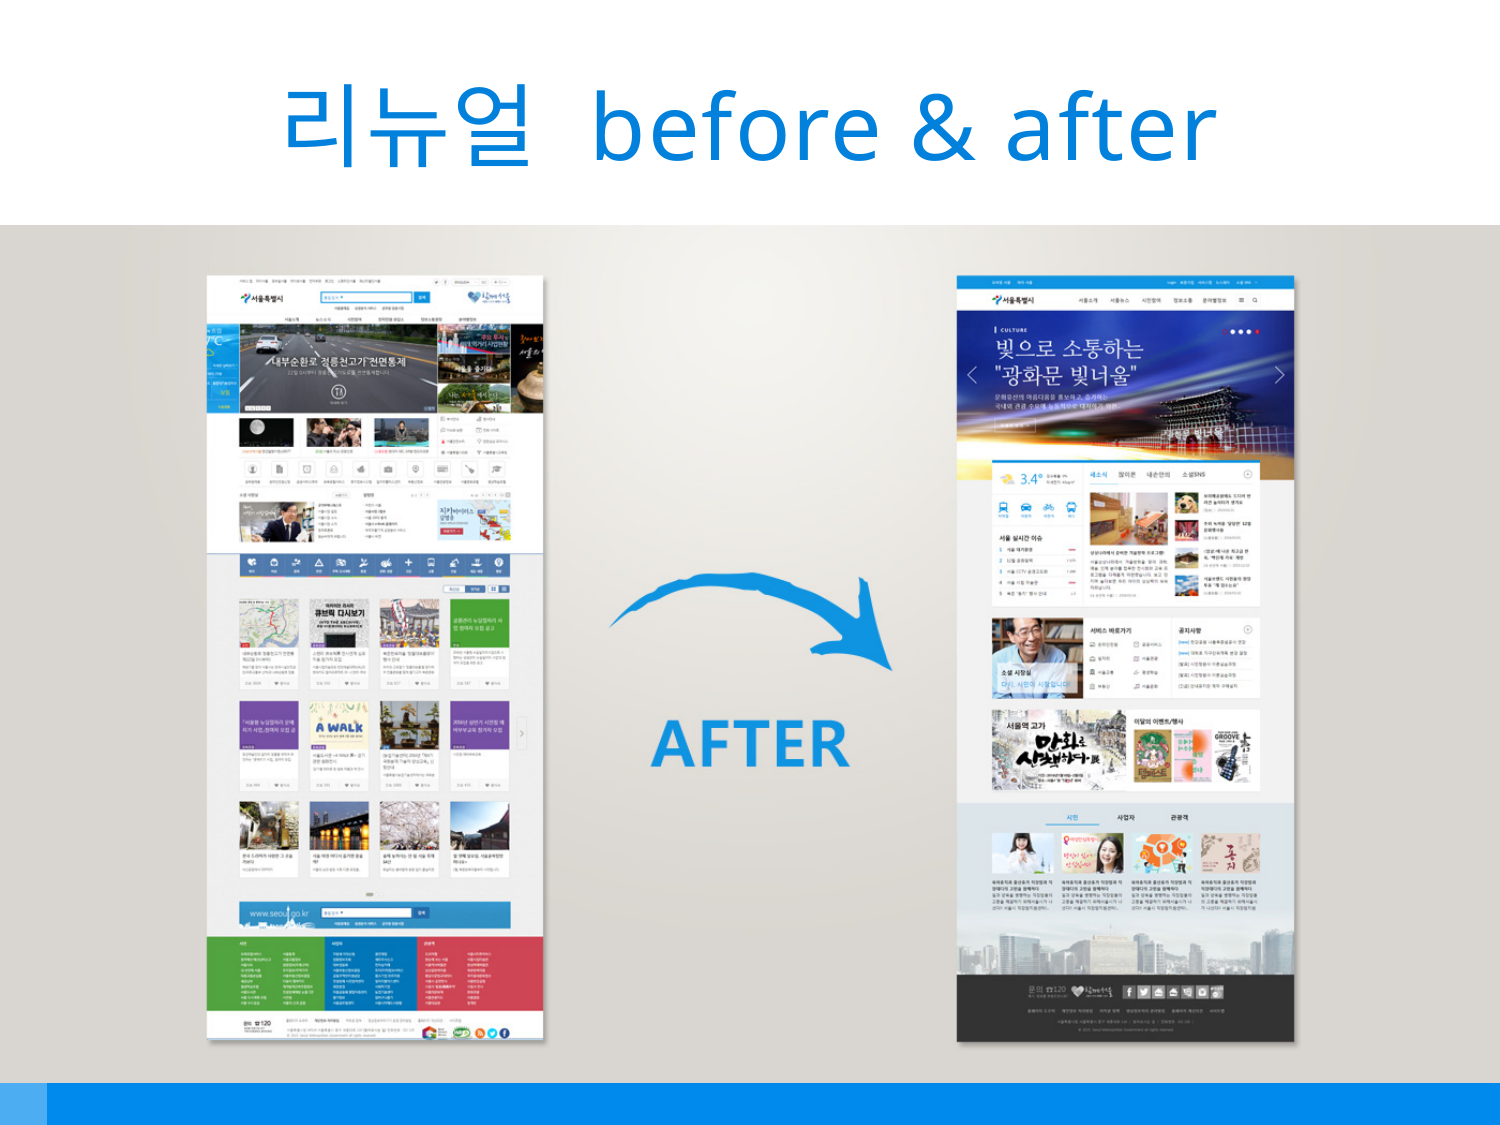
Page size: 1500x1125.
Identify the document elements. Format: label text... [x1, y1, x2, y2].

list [0, 225, 1500, 1083]
title 리뉴얼 before & after [48, 46, 1452, 202]
